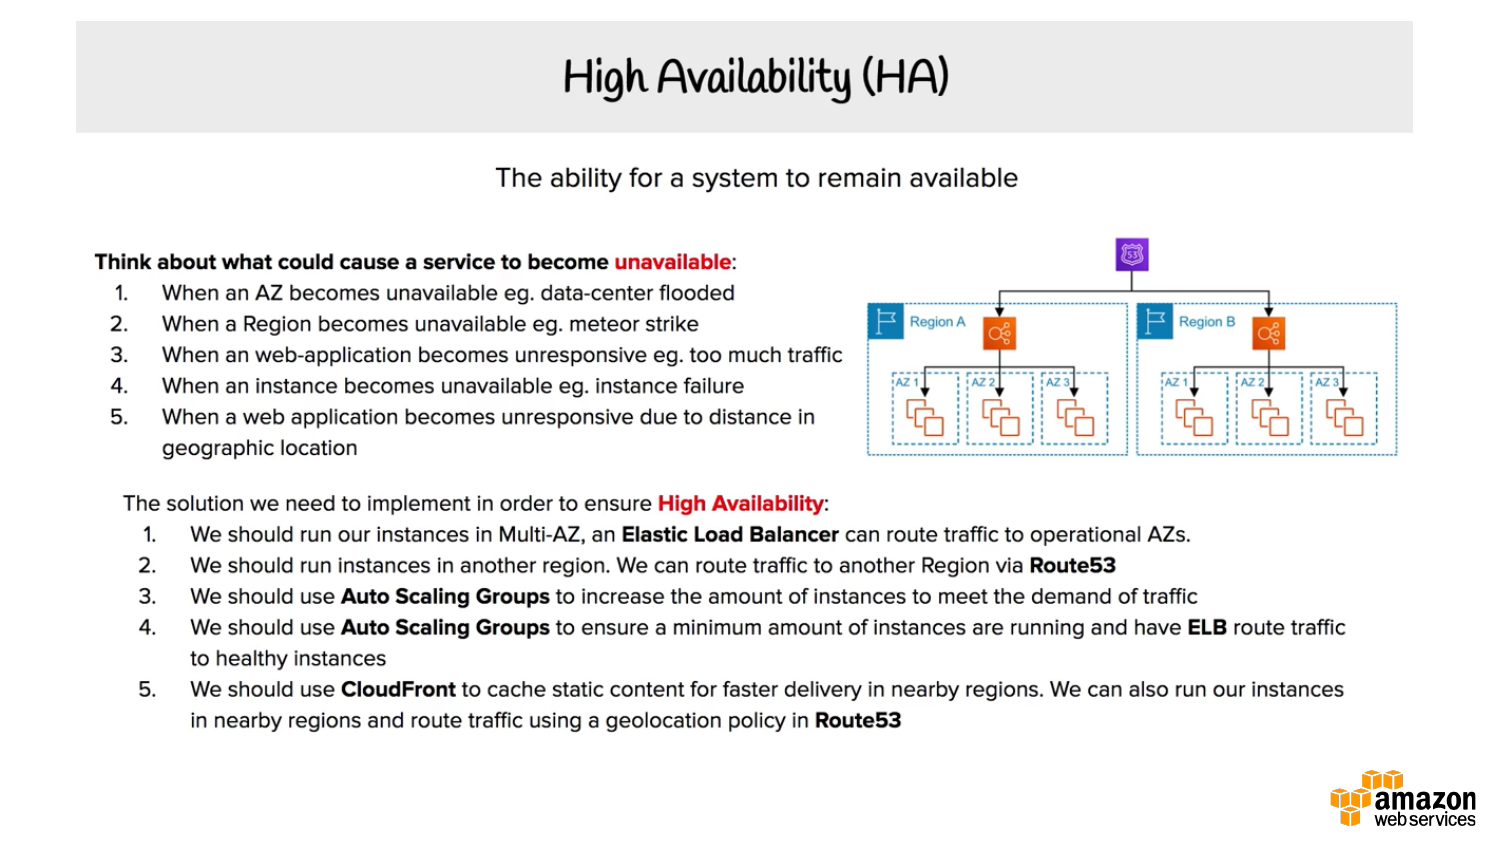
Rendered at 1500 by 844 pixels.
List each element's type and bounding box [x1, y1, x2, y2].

picture [76, 21, 1413, 755]
